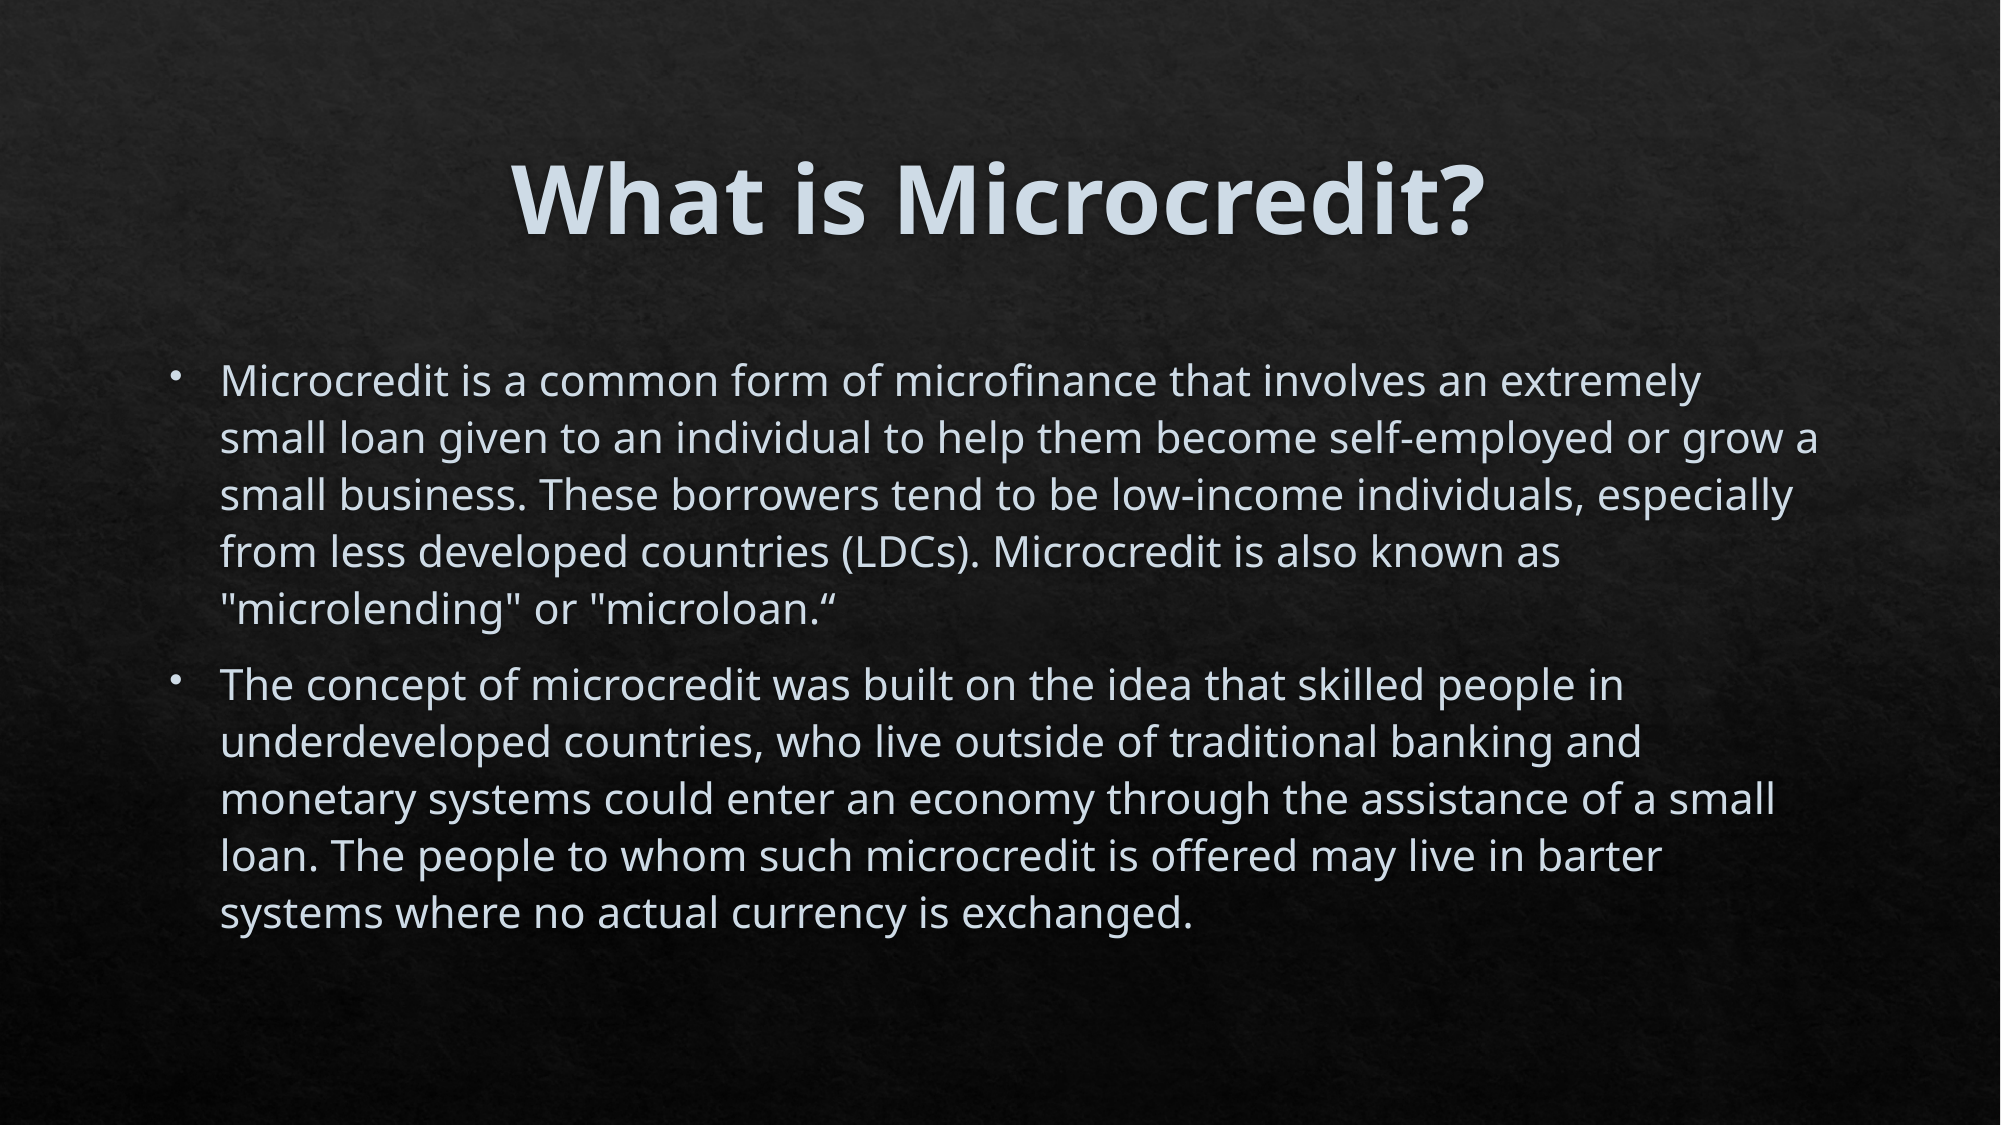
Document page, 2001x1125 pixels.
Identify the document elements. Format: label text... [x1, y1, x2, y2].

title What is Microcredit? [149, 99, 1849, 307]
list Microcredit is a common form of microfinance that involves an extremely small loan given to an individual to help them become self-employed or grow a small business. These borrowers tend to be low-income individuals, especially from less developed countries (LDCs). Microcredit is also known as "microlending" or "microloan.“ The concept of microcredit was built on the idea that skilled people in underdeveloped countries, who live outside of traditional banking and monetary systems could enter an economy through the assistance of a small loan. The people to whom such microcredit is offered may live in barter systems where no actual currency is exchanged. [149, 340, 1849, 950]
